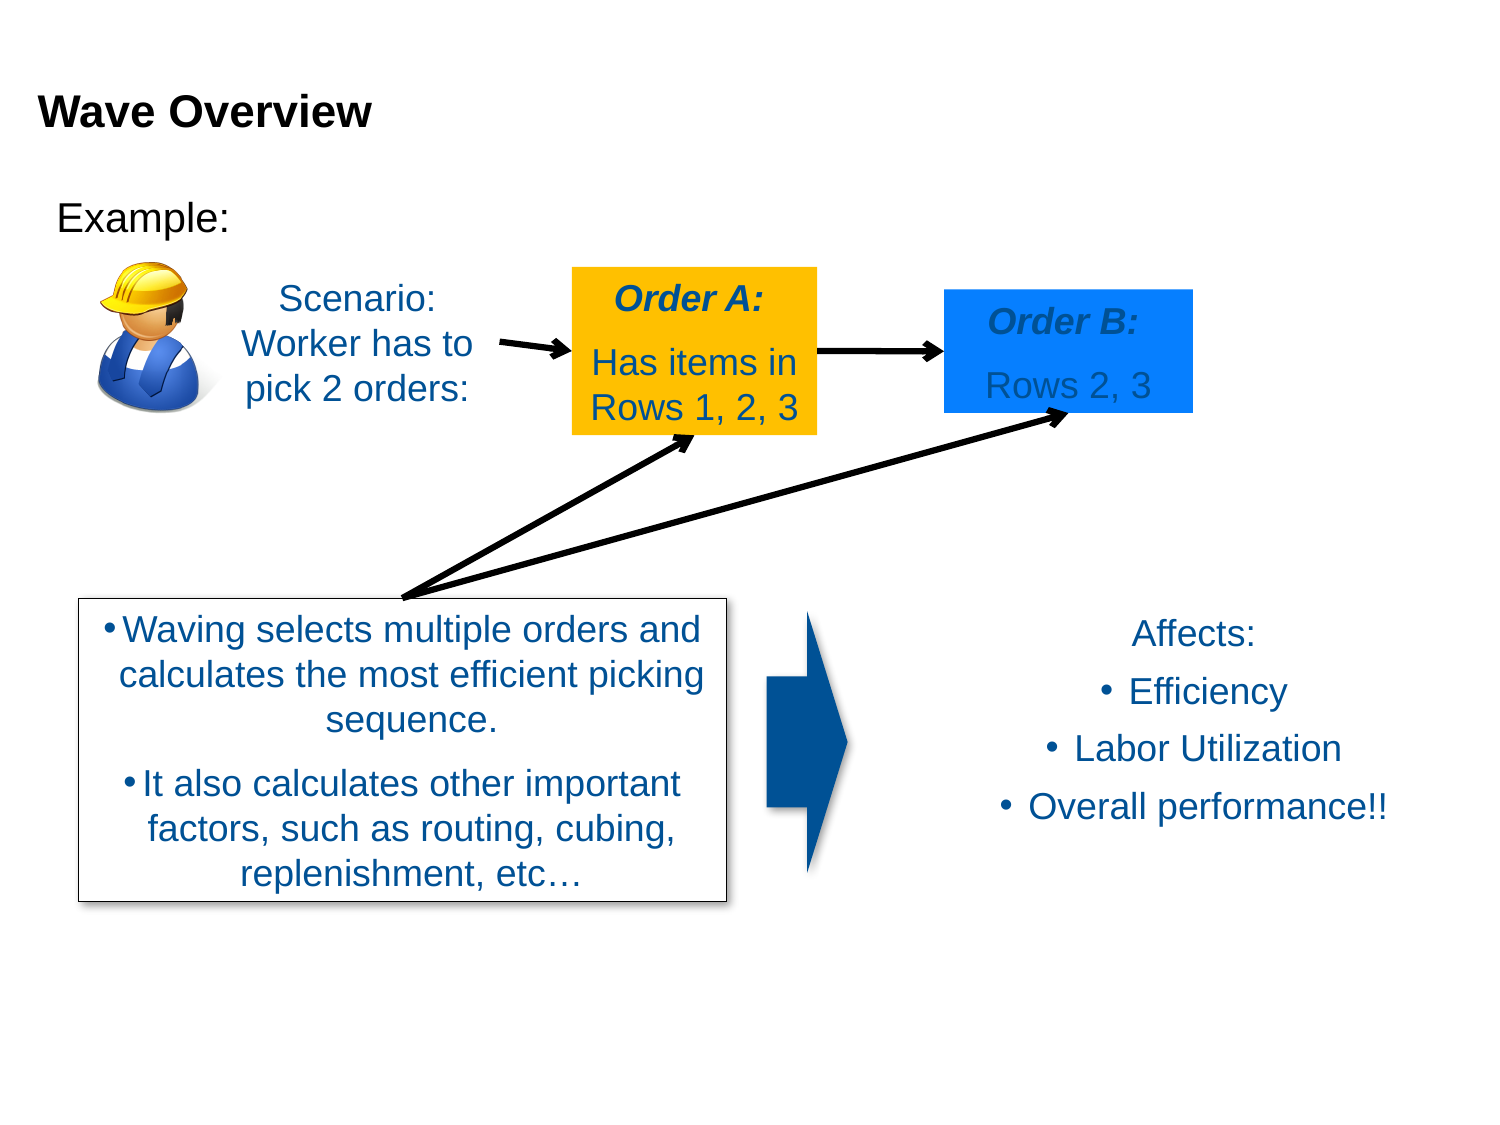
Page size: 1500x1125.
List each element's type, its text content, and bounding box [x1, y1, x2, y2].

text_box Order A: Has items in Rows 1, 2, 3 [571, 266, 628, 360]
title Wave Overview [22, 74, 1421, 124]
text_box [633, 163, 837, 831]
text_box Waving selects multiple orders and calculates the most efficient picking sequence. It also calculates other important factors, such as routing, cubing, replenishment, etc… [78, 598, 727, 902]
list Example: [40, 183, 308, 286]
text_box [458, 361, 628, 655]
text_box Order B: Rows 2, 3 [944, 289, 1193, 413]
picture [63, 254, 241, 431]
text_box Scenario: Worker has to pick 2 orders: [244, 266, 500, 417]
text_box [841, 720, 848, 764]
text_box Affects: Efficiency Labor Utilization Overall performance!! [888, 601, 1500, 835]
text_box [807, 839, 818, 873]
